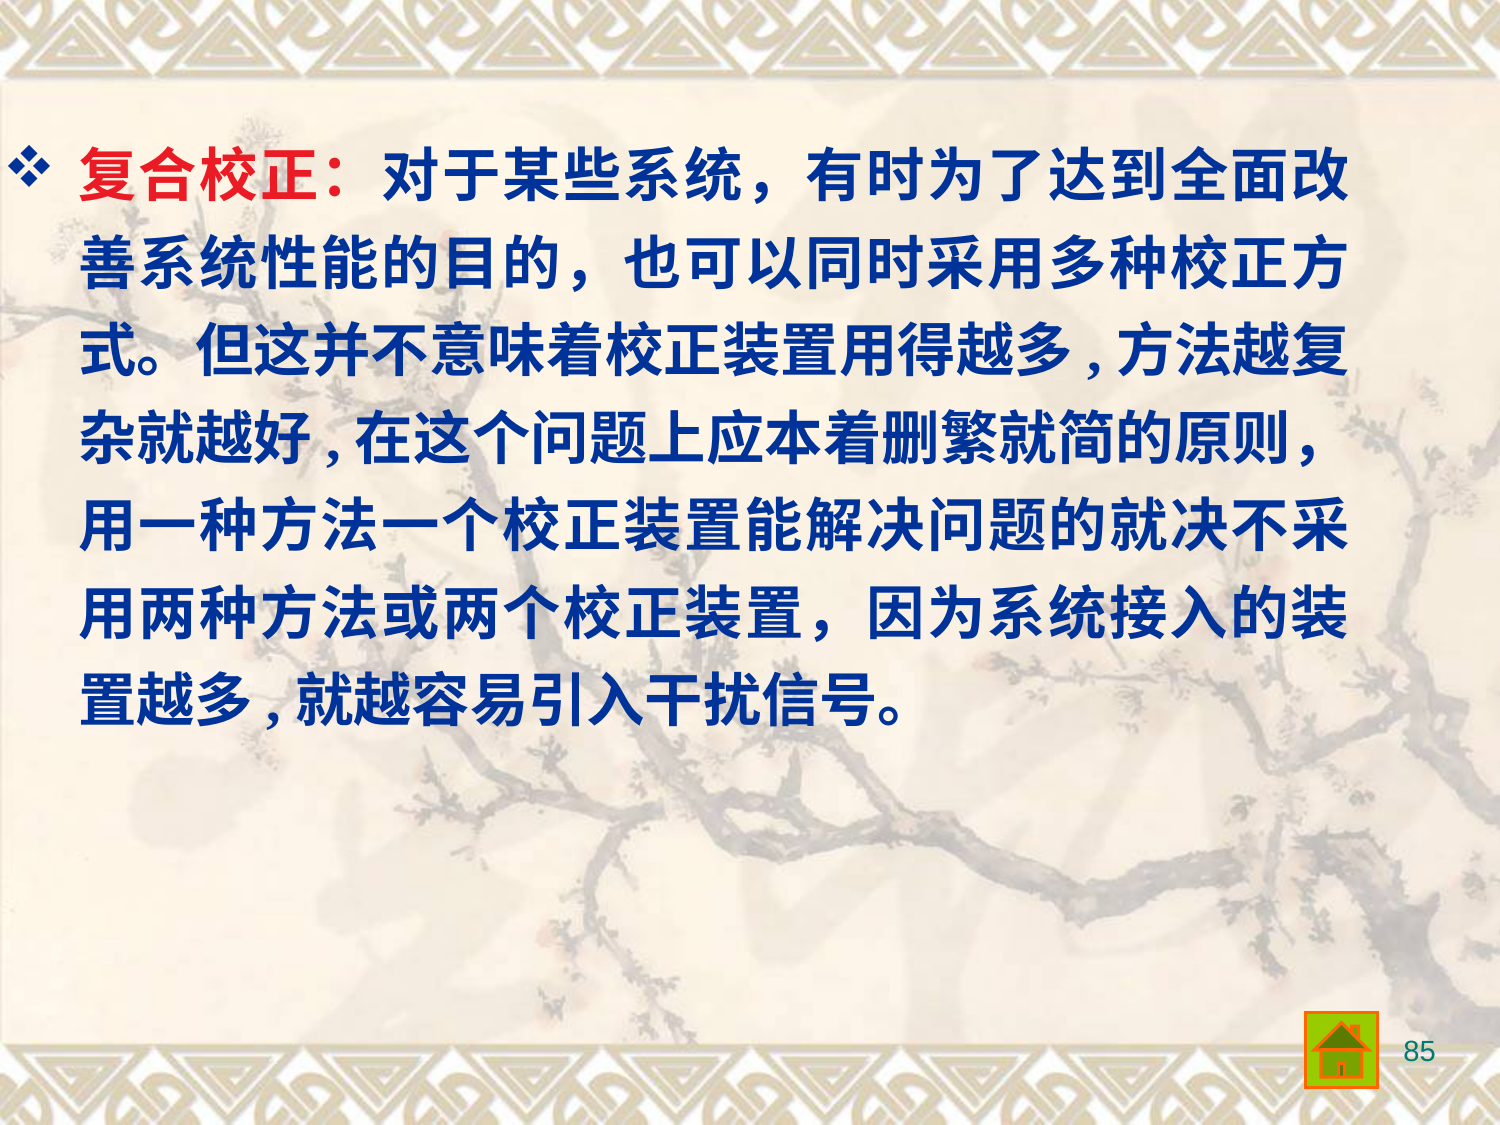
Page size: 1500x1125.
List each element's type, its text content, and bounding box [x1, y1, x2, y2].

text_box [1074, 1024, 1451, 1103]
text_box 复合校正：对于某些系统，有时为了达到全面改善系统性能的目的，也可以同时采用多种校正方式。但这并不意味着校正装置用得越多,方法越复杂就越好,在这个问题上应本着删繁就简的原则，用一种方法一个校正装置能解决问题的就决不采用两种方法或两个校正装置，因为系统接入的装置越多,就越容易引入干扰信号。 [0, 113, 1365, 741]
text_box [1305, 1012, 1378, 1088]
